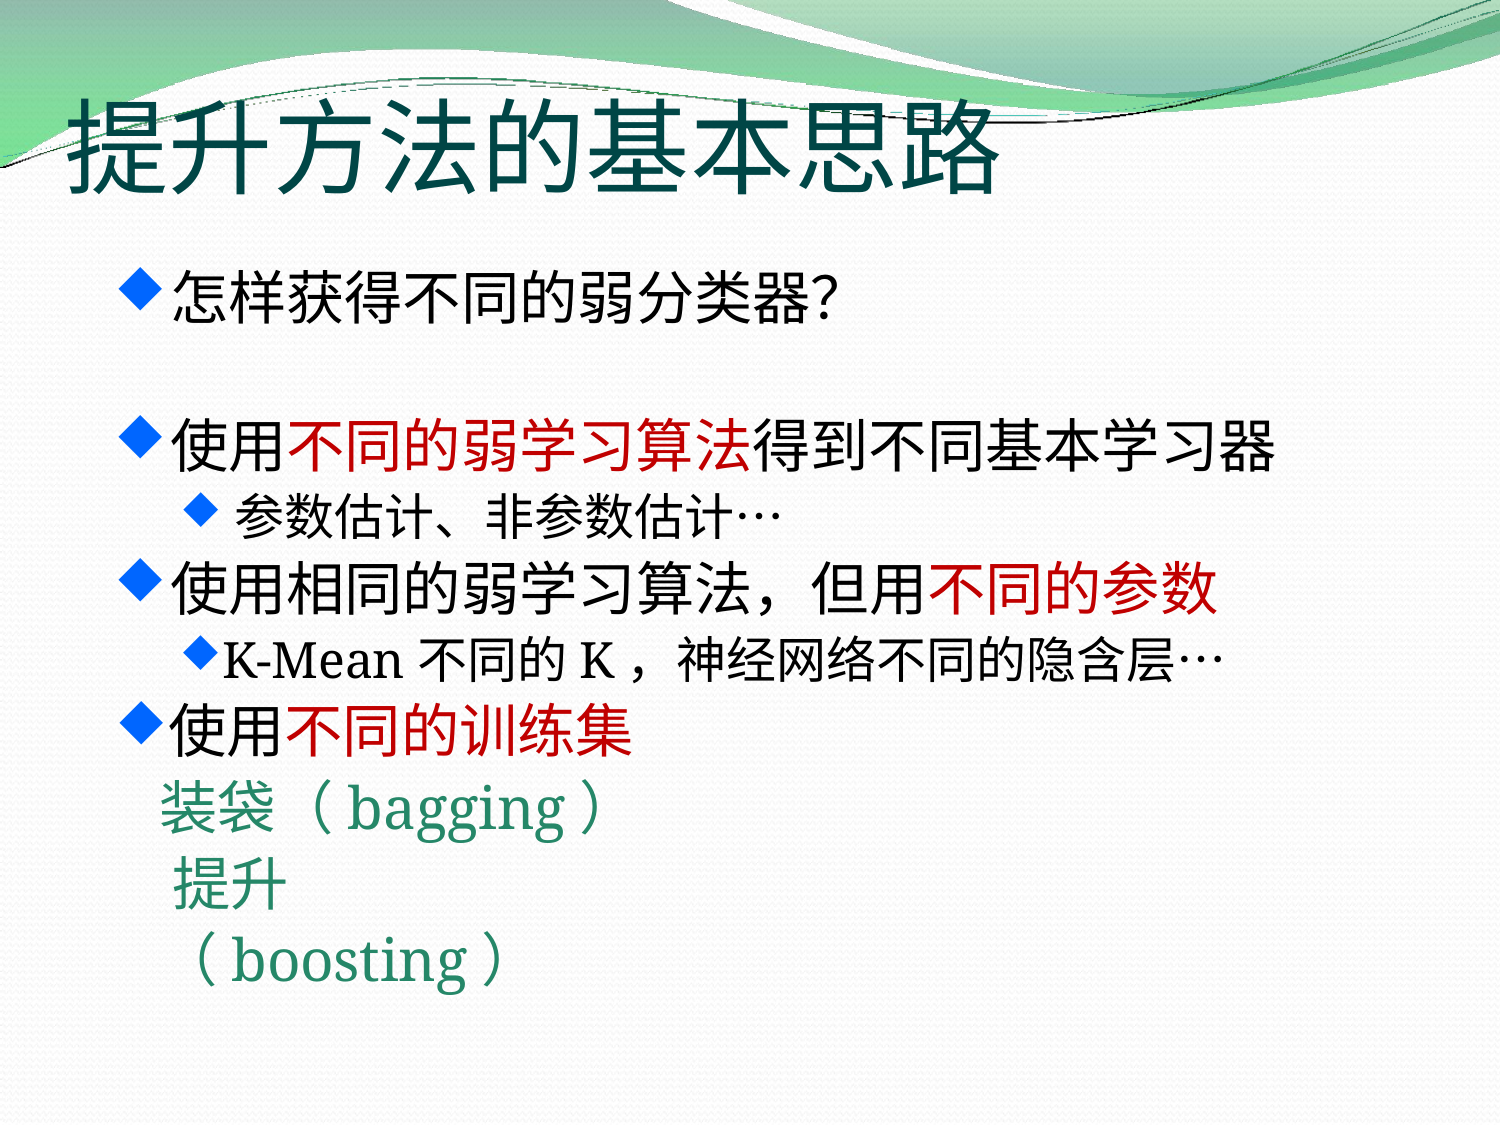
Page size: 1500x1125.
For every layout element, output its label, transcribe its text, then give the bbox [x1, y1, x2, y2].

text_box 怎样获得不同的弱分类器？ 使用不同的弱学习算法得到不同基本学习器 参数估计、非参数估计… 使用相同的弱学习算法，但用不同的参数 K-Mean不同的K，神经网络不同的隐含层… 使用不同的训练集 装袋（bagging） 提升（boosting） [113, 258, 1339, 994]
title 提升方法的基本思路 [62, 80, 1005, 270]
picture [0, 0, 1500, 1125]
